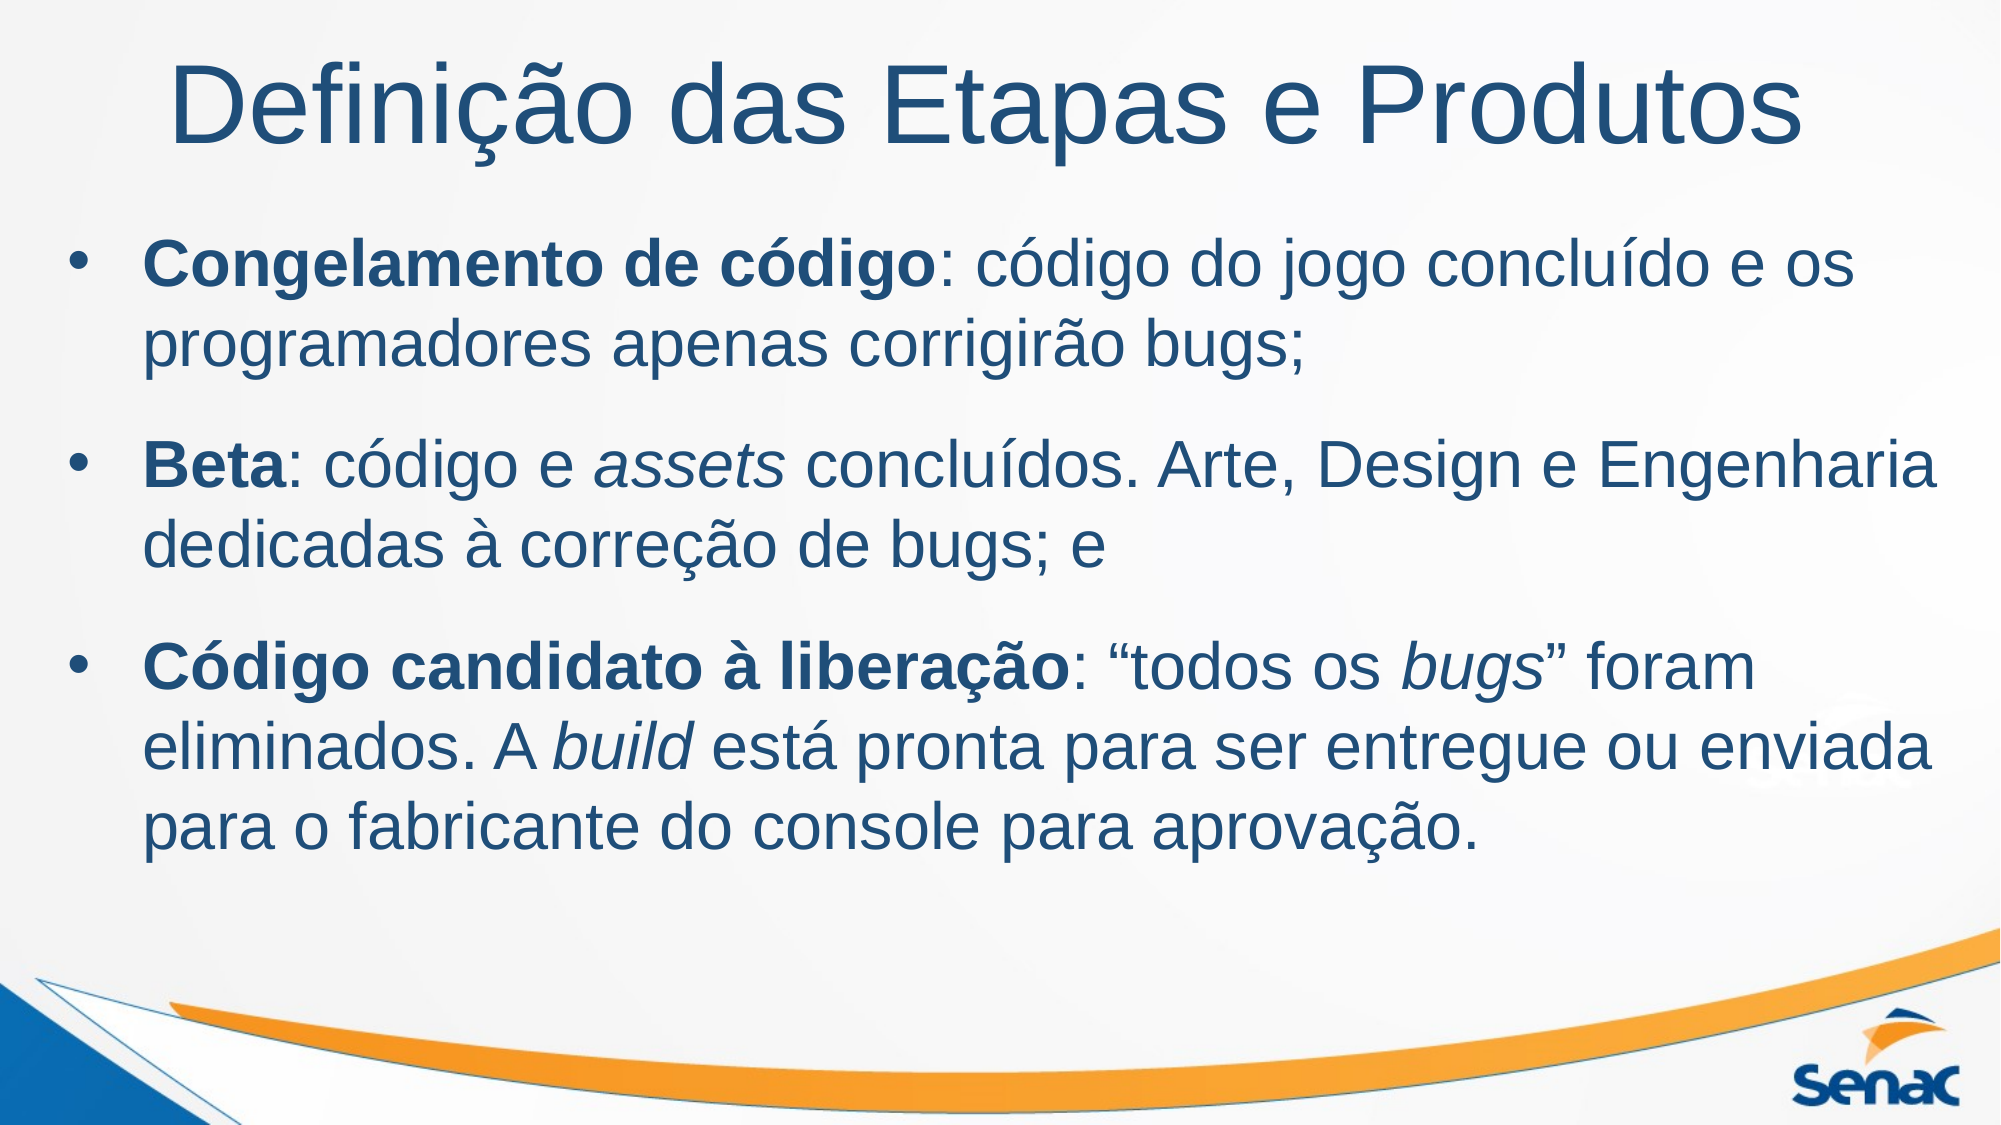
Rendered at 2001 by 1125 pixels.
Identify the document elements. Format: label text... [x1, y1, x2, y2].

title Definição das Etapas e Produtos [0, 36, 1973, 178]
picture [0, 0, 2001, 1125]
list Congelamento de código: código do jogo concluído e os programadores apenas corrigirão bugs; Beta: código e assets concluídos. Arte, Design e Engenharia dedicadas à correção de bugs; e Código candidato à liberação: “todos os bugs” foram eliminados. A build está pronta para ser entregue ou enviada para o fabricante do console para aprovação. [52, 211, 1973, 1021]
